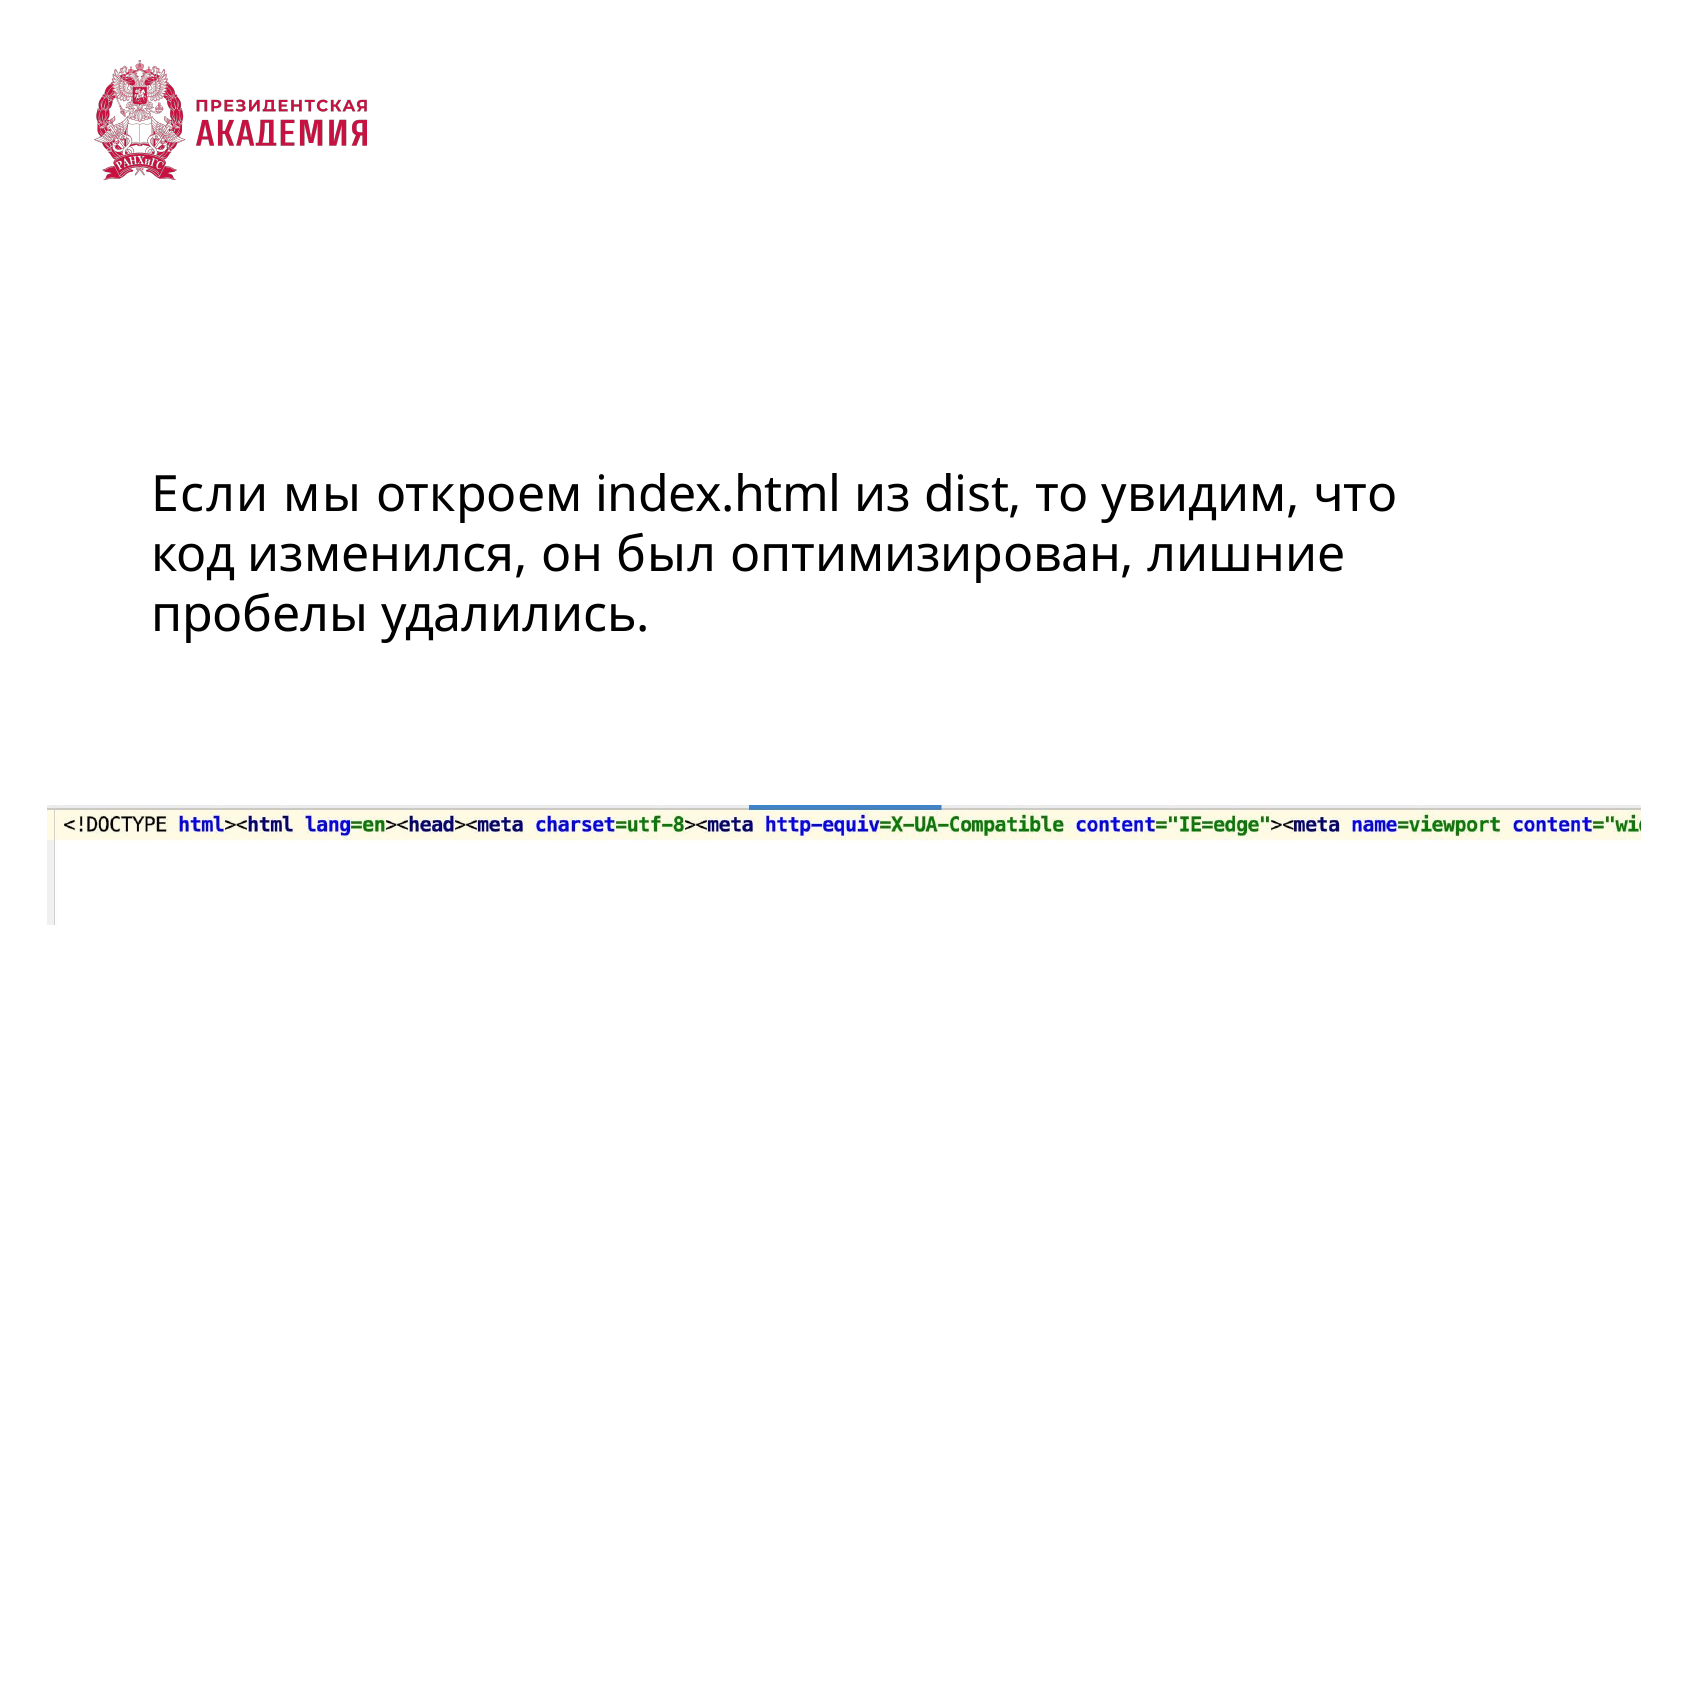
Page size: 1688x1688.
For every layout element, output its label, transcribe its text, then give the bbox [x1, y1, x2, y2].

picture [94, 60, 367, 180]
picture [46, 805, 1641, 926]
text_box Если мы откроем index.html из dist, то увидим, что код изменился, он был оптимизирован, лишние пробелы удалились. [149, 459, 1412, 642]
